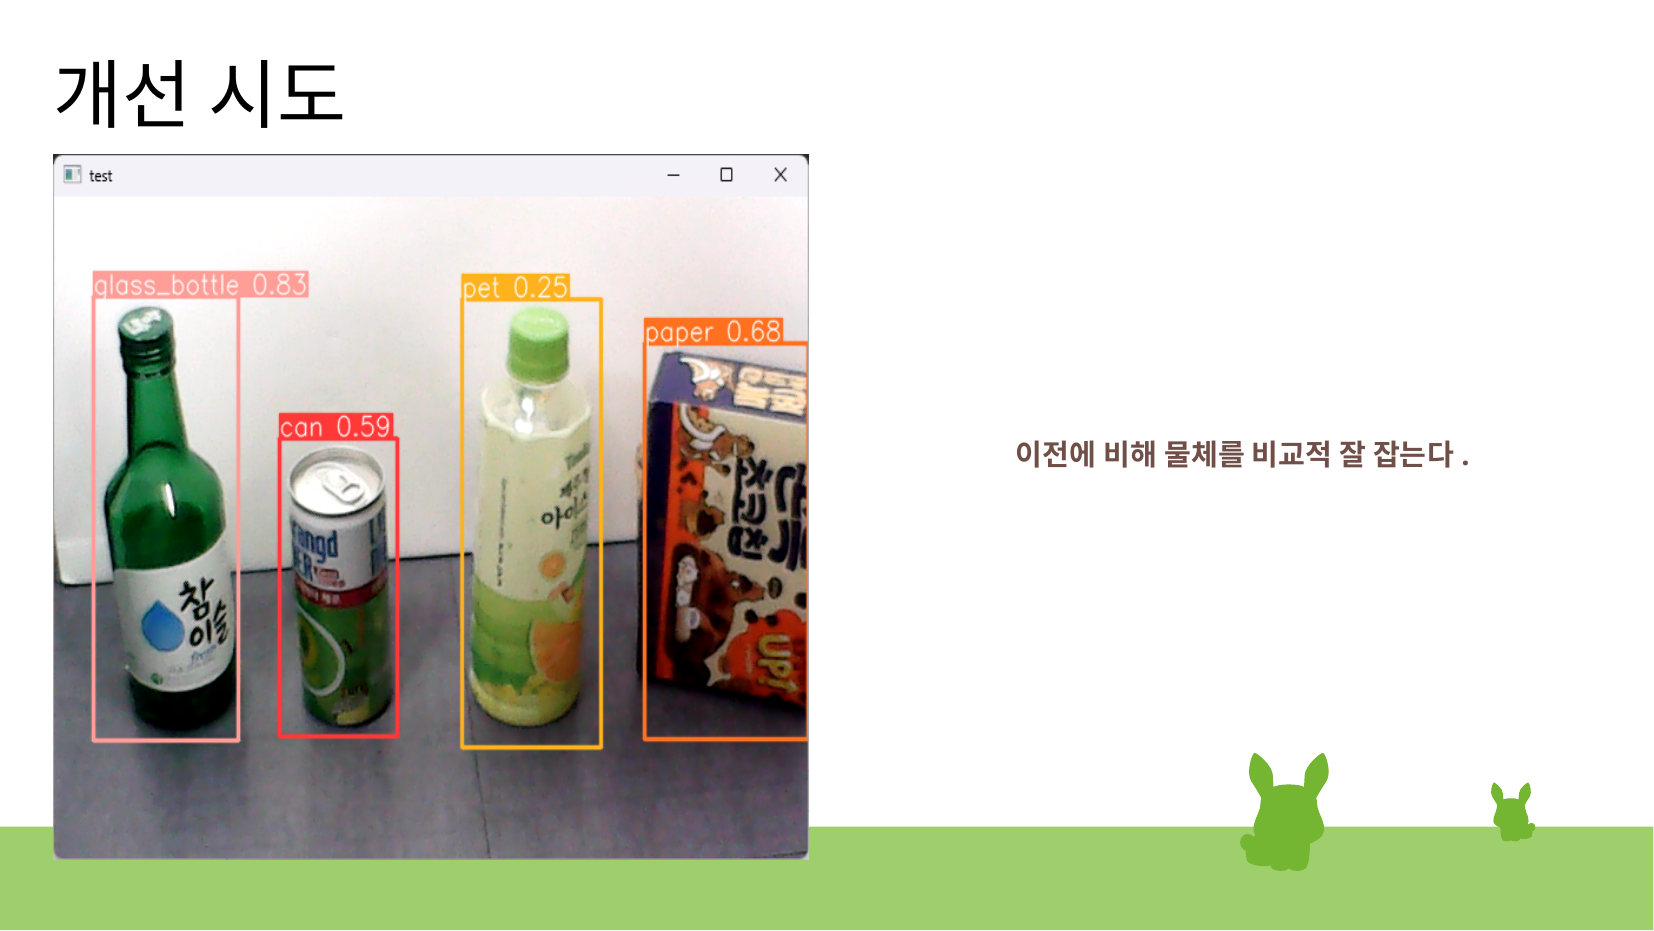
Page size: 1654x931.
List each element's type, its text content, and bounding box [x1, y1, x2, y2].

text_box 개선 시도 [38, 42, 396, 154]
picture [53, 154, 809, 861]
text_box 이전에 비해 물체를 비교적 잘 잡는다. [956, 425, 1529, 488]
